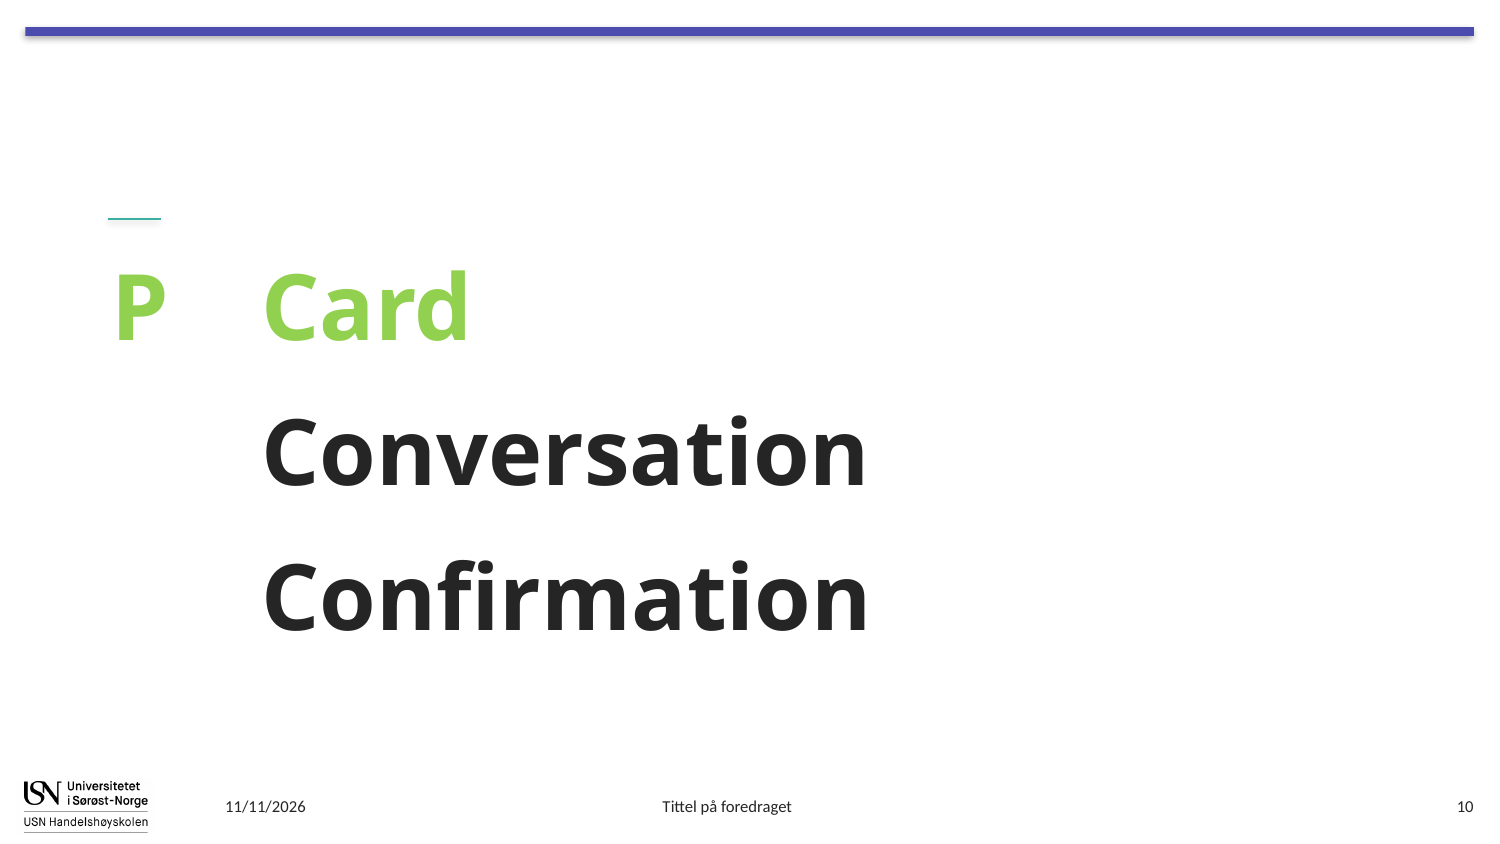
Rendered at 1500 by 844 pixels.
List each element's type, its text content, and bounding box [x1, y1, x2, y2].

list P Card Conversation Confirmation [96, 261, 1414, 730]
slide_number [224, 793, 489, 820]
slide_number 10 [1123, 793, 1474, 820]
footer Tittel på foredraget [489, 793, 965, 820]
picture [17, 778, 154, 835]
